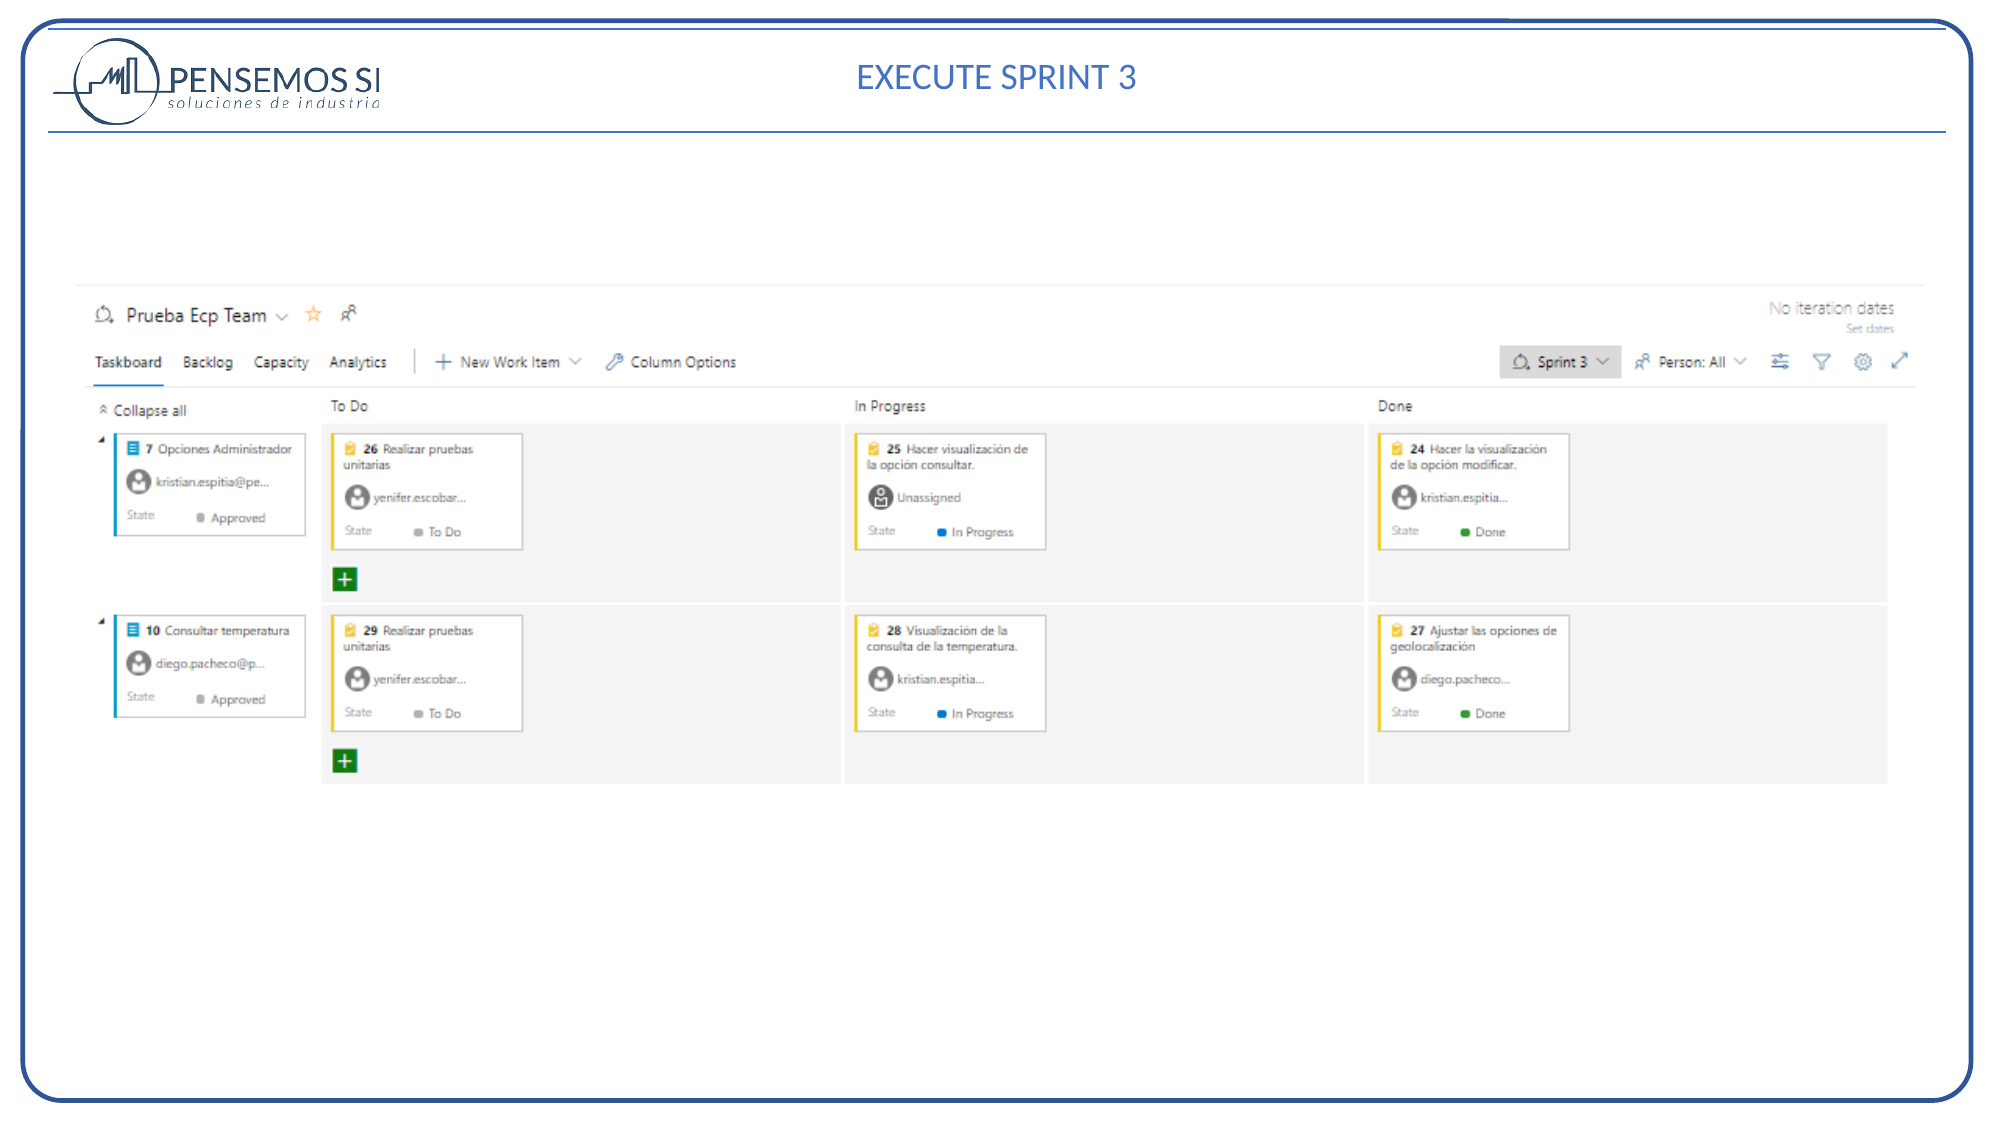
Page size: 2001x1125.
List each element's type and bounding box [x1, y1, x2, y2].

picture [53, 38, 379, 125]
picture [75, 280, 1925, 845]
text_box [21, 19, 1972, 1102]
